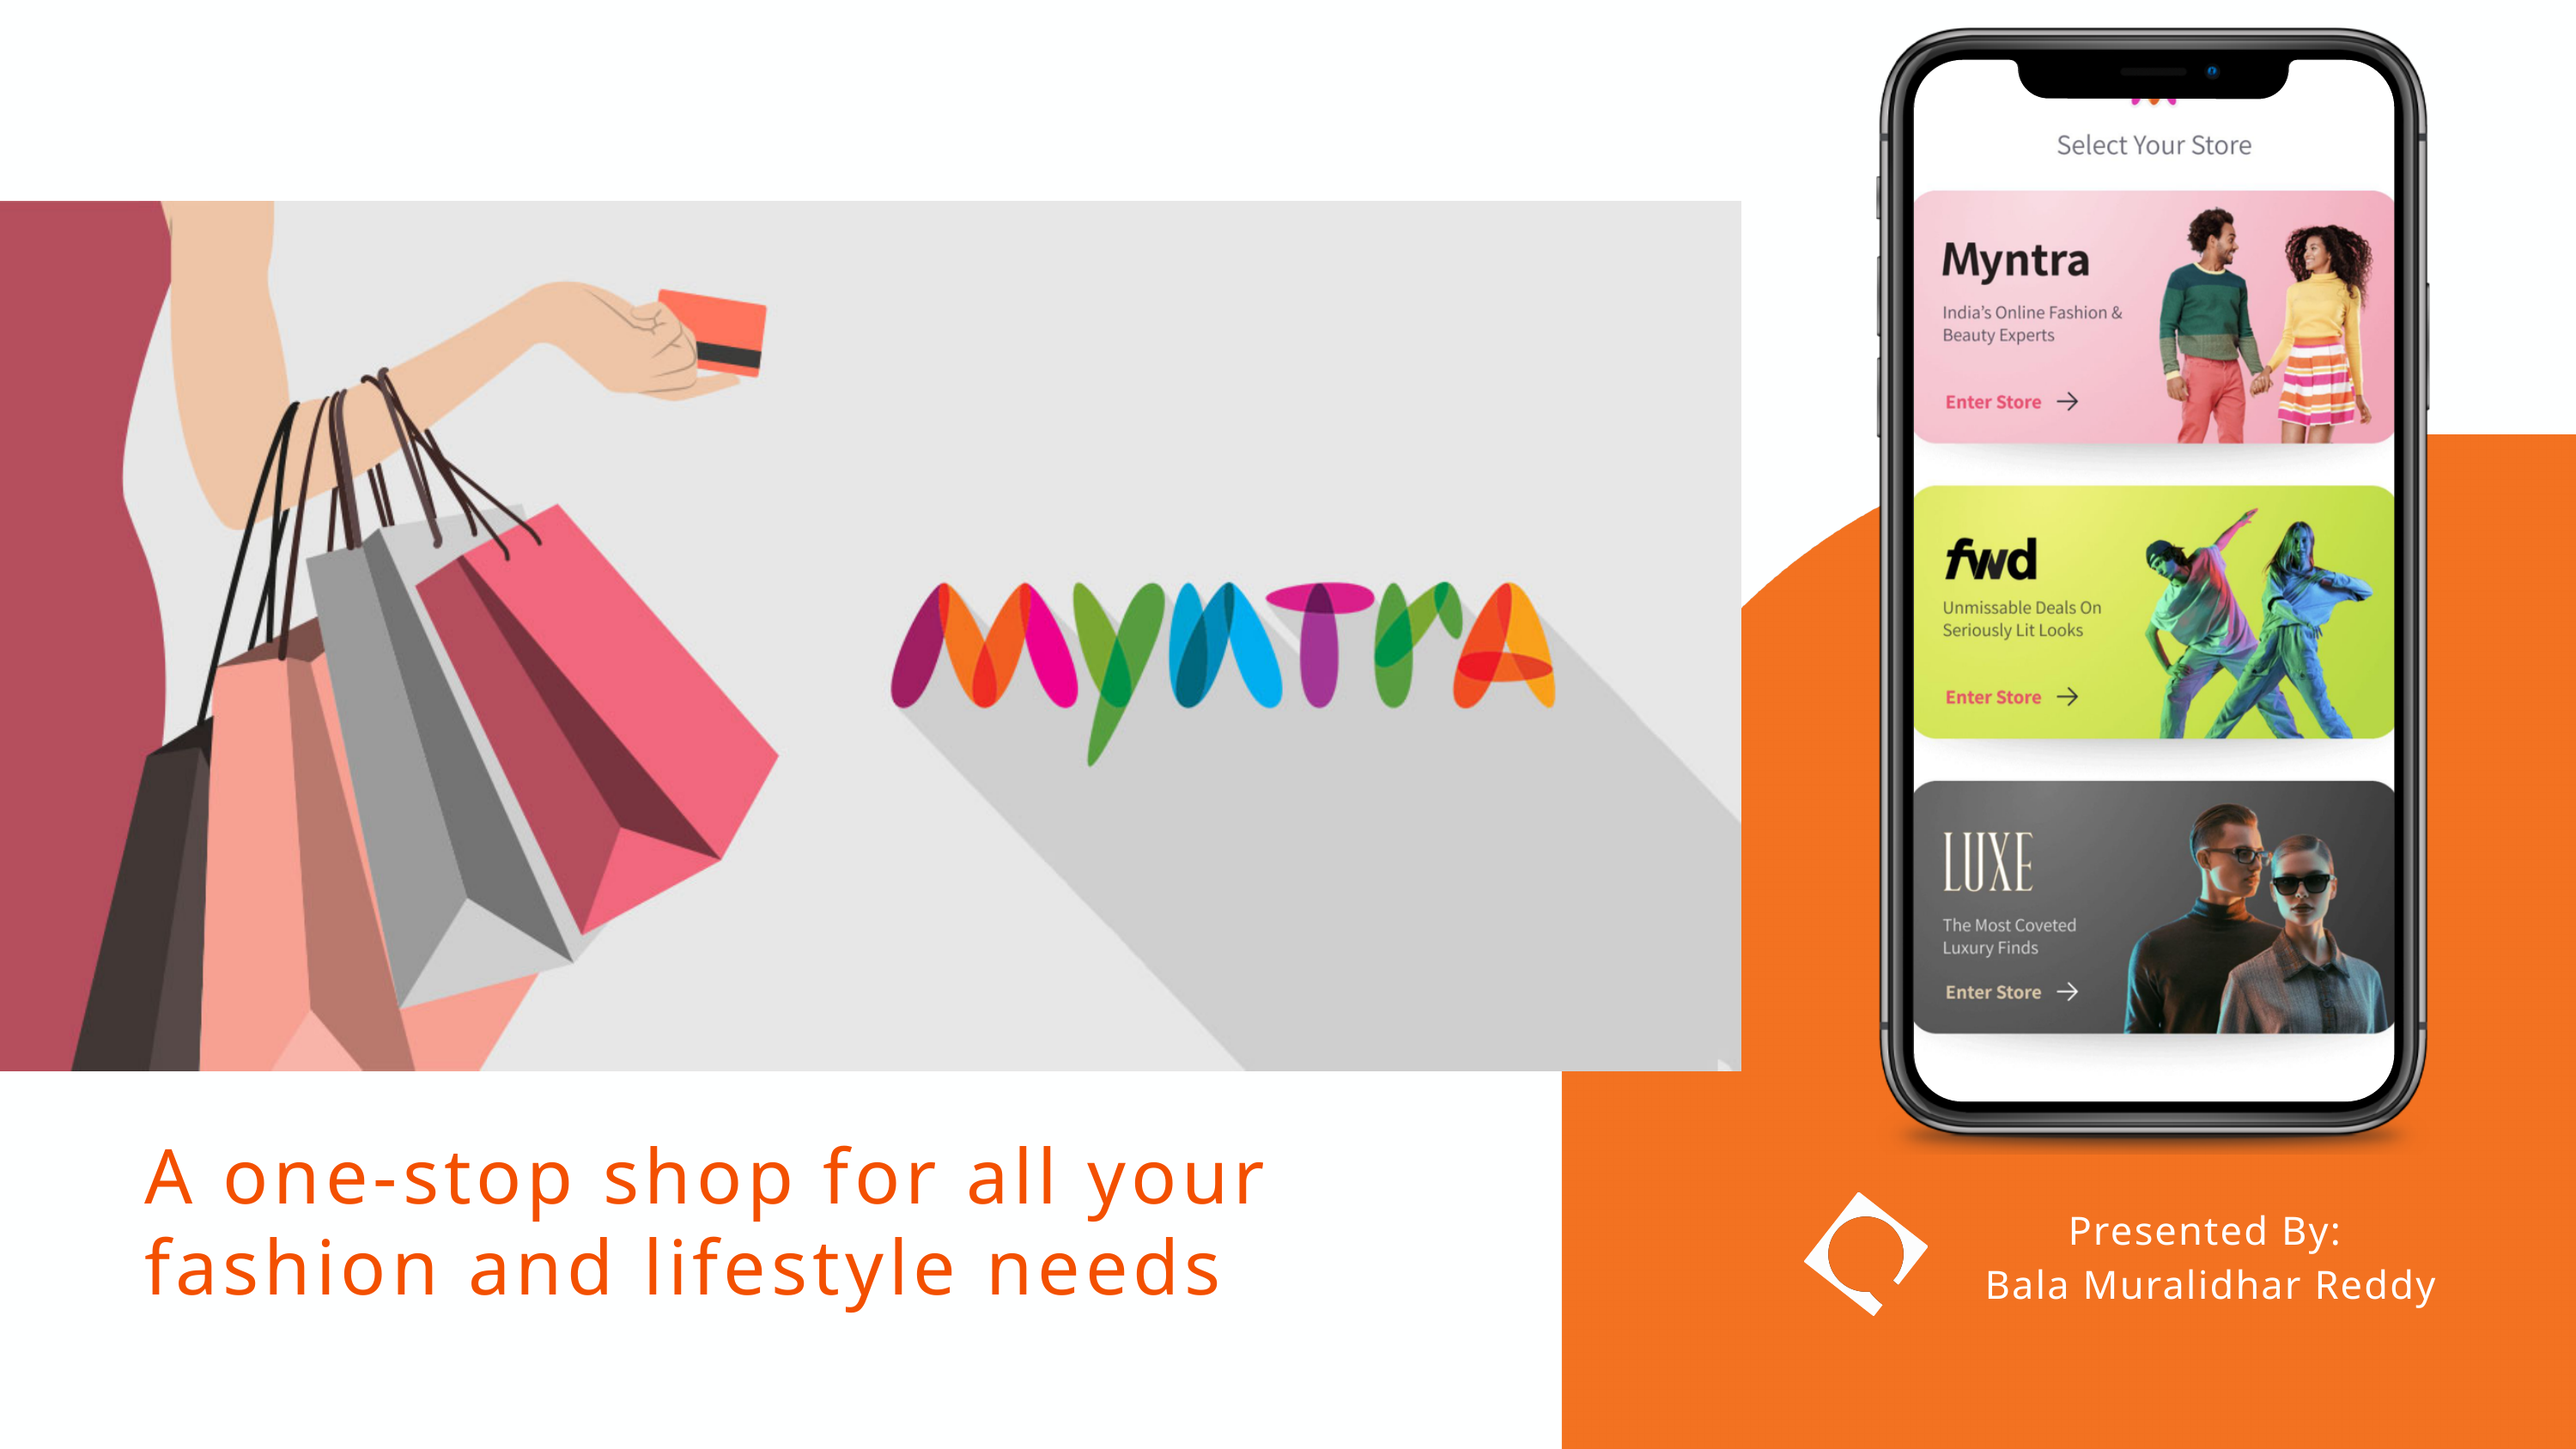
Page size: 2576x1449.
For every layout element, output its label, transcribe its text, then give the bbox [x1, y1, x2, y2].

text_box [1561, 434, 2576, 1449]
text_box [0, 201, 1741, 1072]
text_box [1803, 1191, 1928, 1317]
text_box A one-stop shop for all your fashion and lifestyle needs [144, 1128, 1396, 1311]
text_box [1876, 27, 2432, 1155]
text_box Presented By: Bala Muralidhar Reddy [1928, 1198, 2493, 1307]
